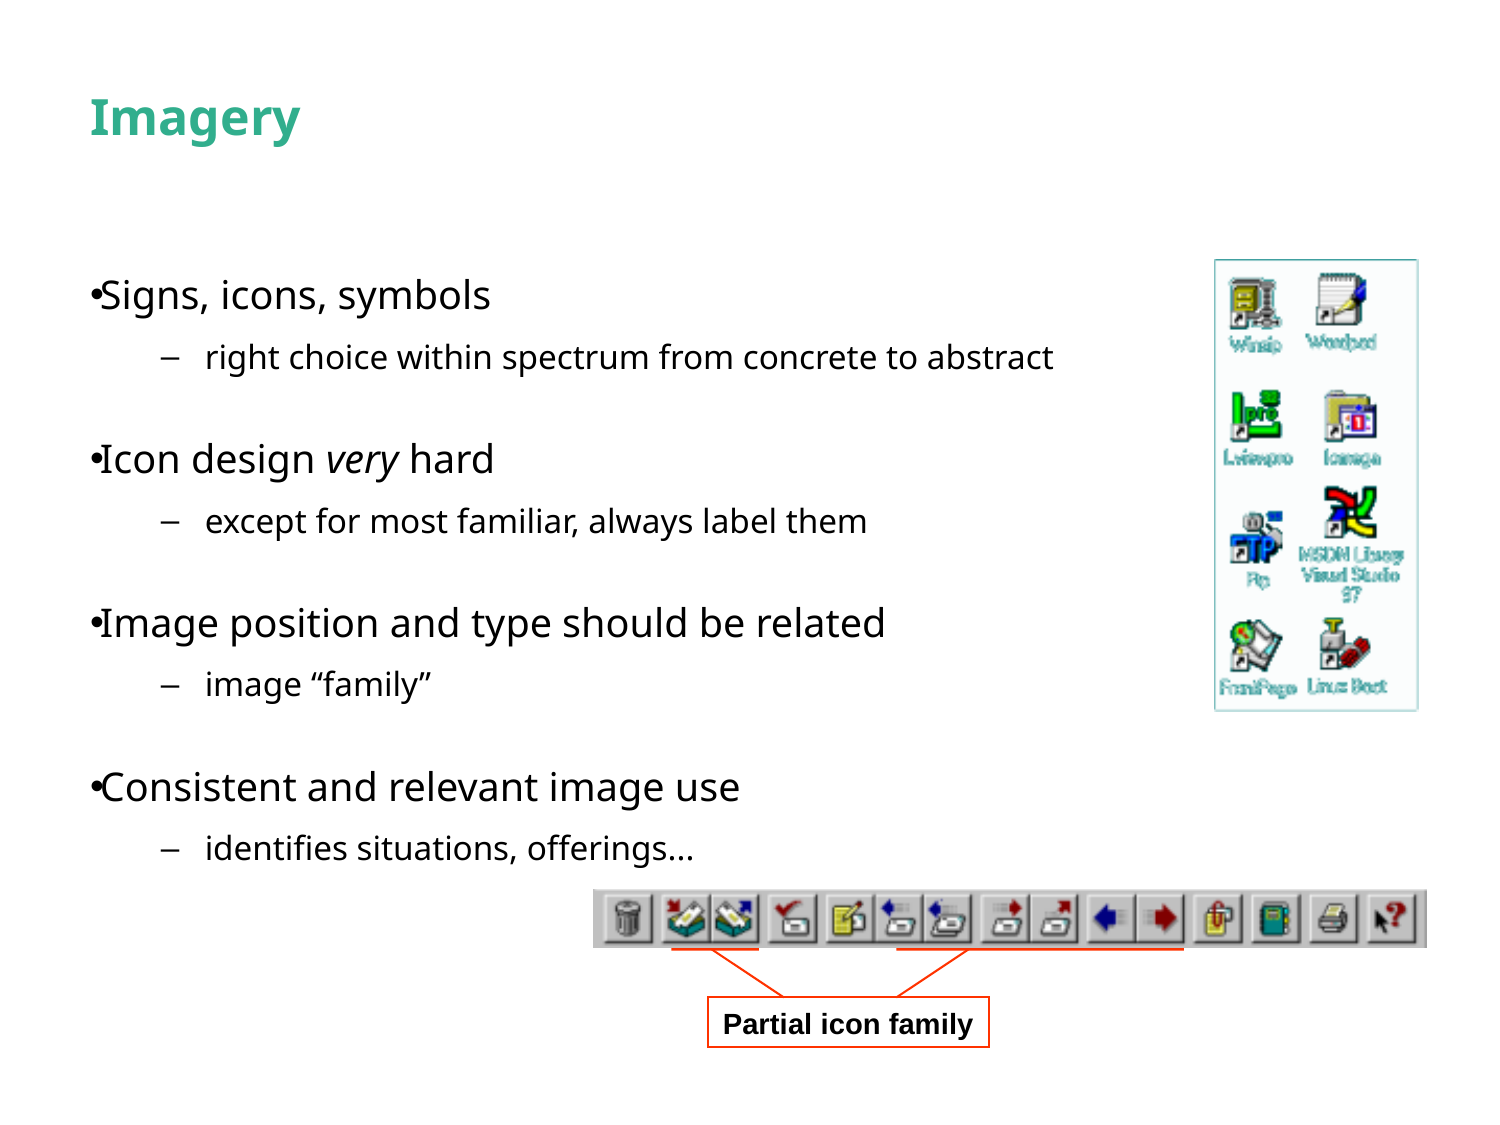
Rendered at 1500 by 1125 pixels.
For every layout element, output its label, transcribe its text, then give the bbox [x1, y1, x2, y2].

picture [593, 888, 1427, 948]
text_box Partial icon family [707, 997, 990, 1048]
list Signs, icons, symbols right choice within spectrum from concrete to abstract Icon design very hard except for most familiar, always label them Image position and type should be related image “family” Consistent and relevant image use identifies situations, offerings... [75, 262, 1425, 882]
picture [1214, 259, 1420, 712]
title Imagery [75, 45, 1425, 187]
